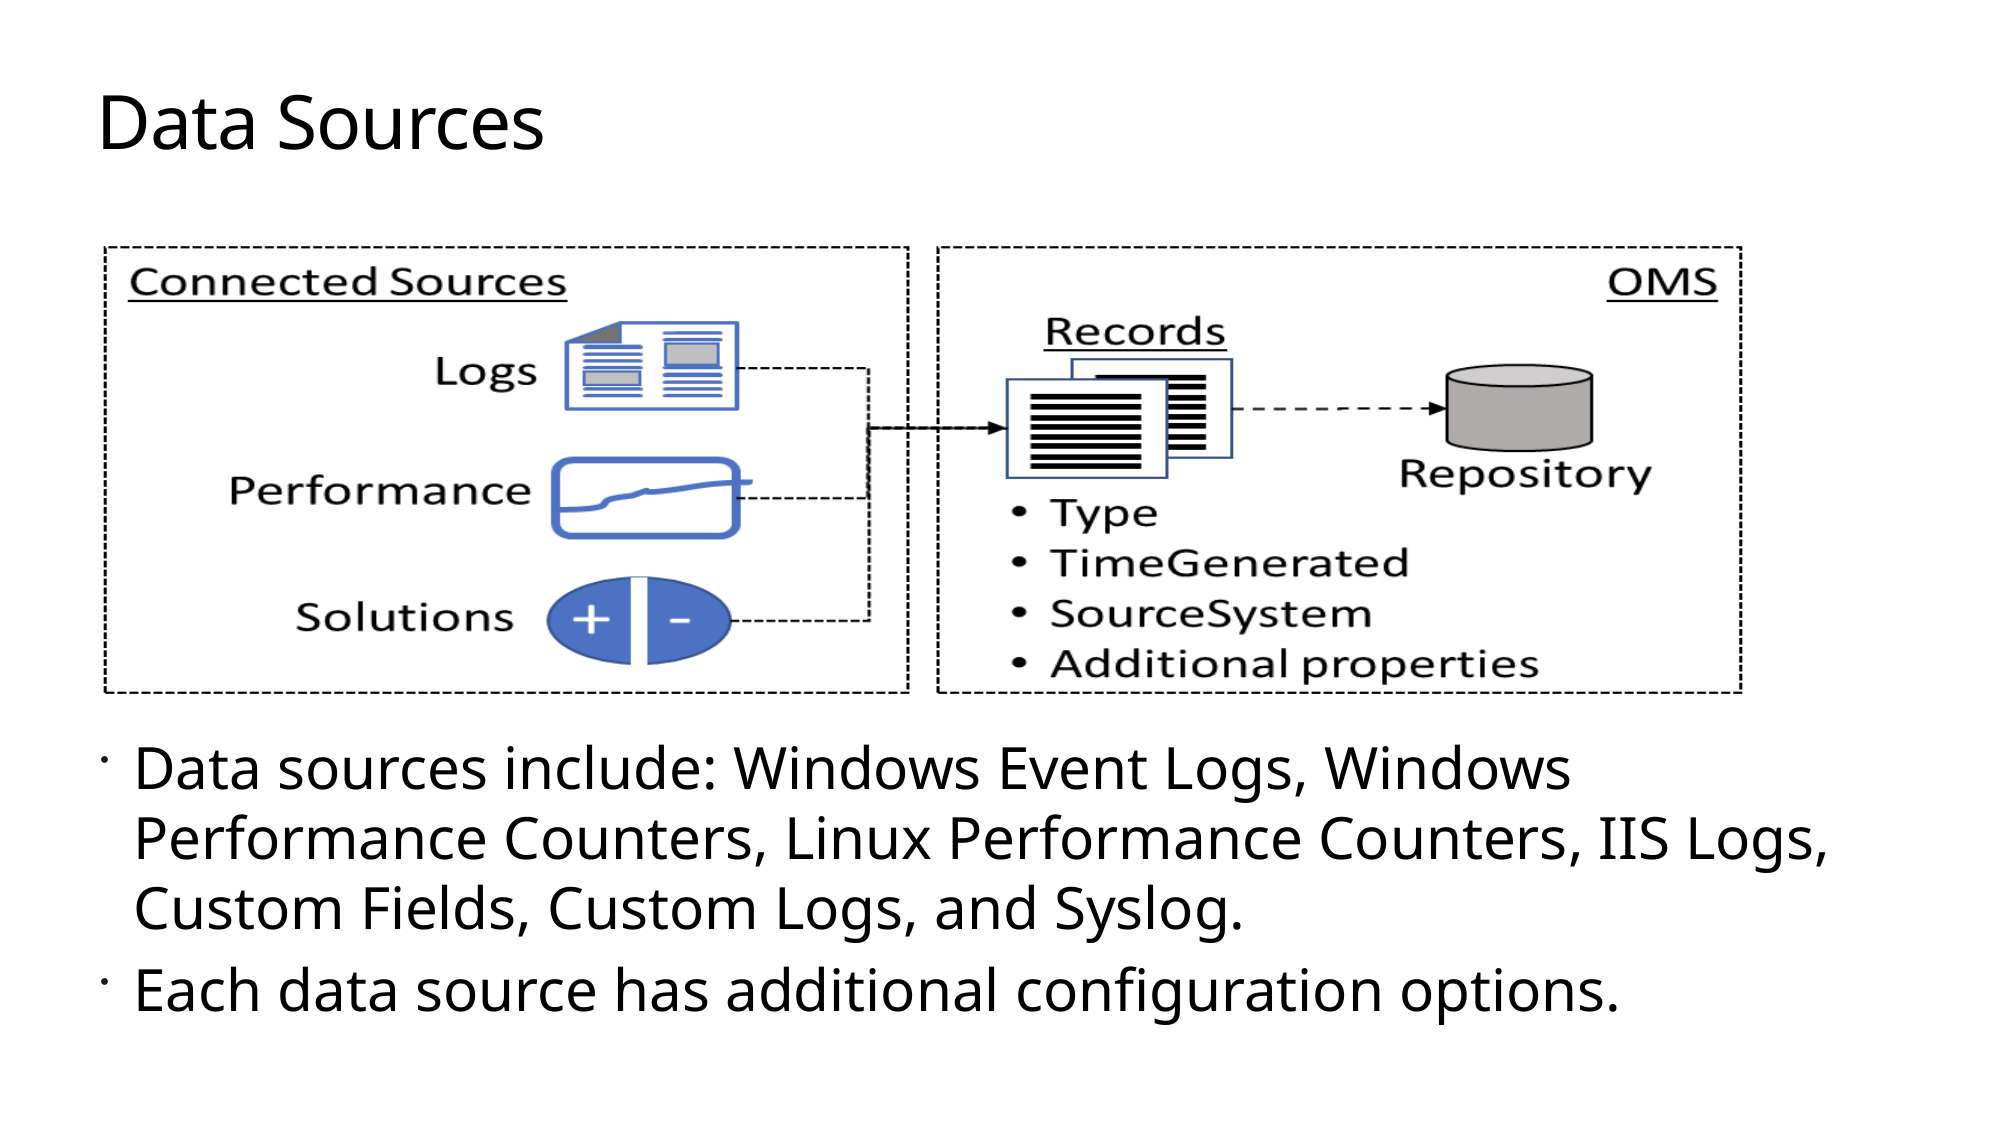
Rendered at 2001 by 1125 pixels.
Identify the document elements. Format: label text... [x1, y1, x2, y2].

title Data Sources [96, 75, 1904, 166]
picture [95, 235, 1750, 714]
list Data sources include: Windows Event Logs, Windows Performance Counters, Linux Performance Counters, IIS Logs, Custom Fields, Custom Logs, and Syslog. Each data source has additional configuration options. [95, 731, 1904, 1029]
